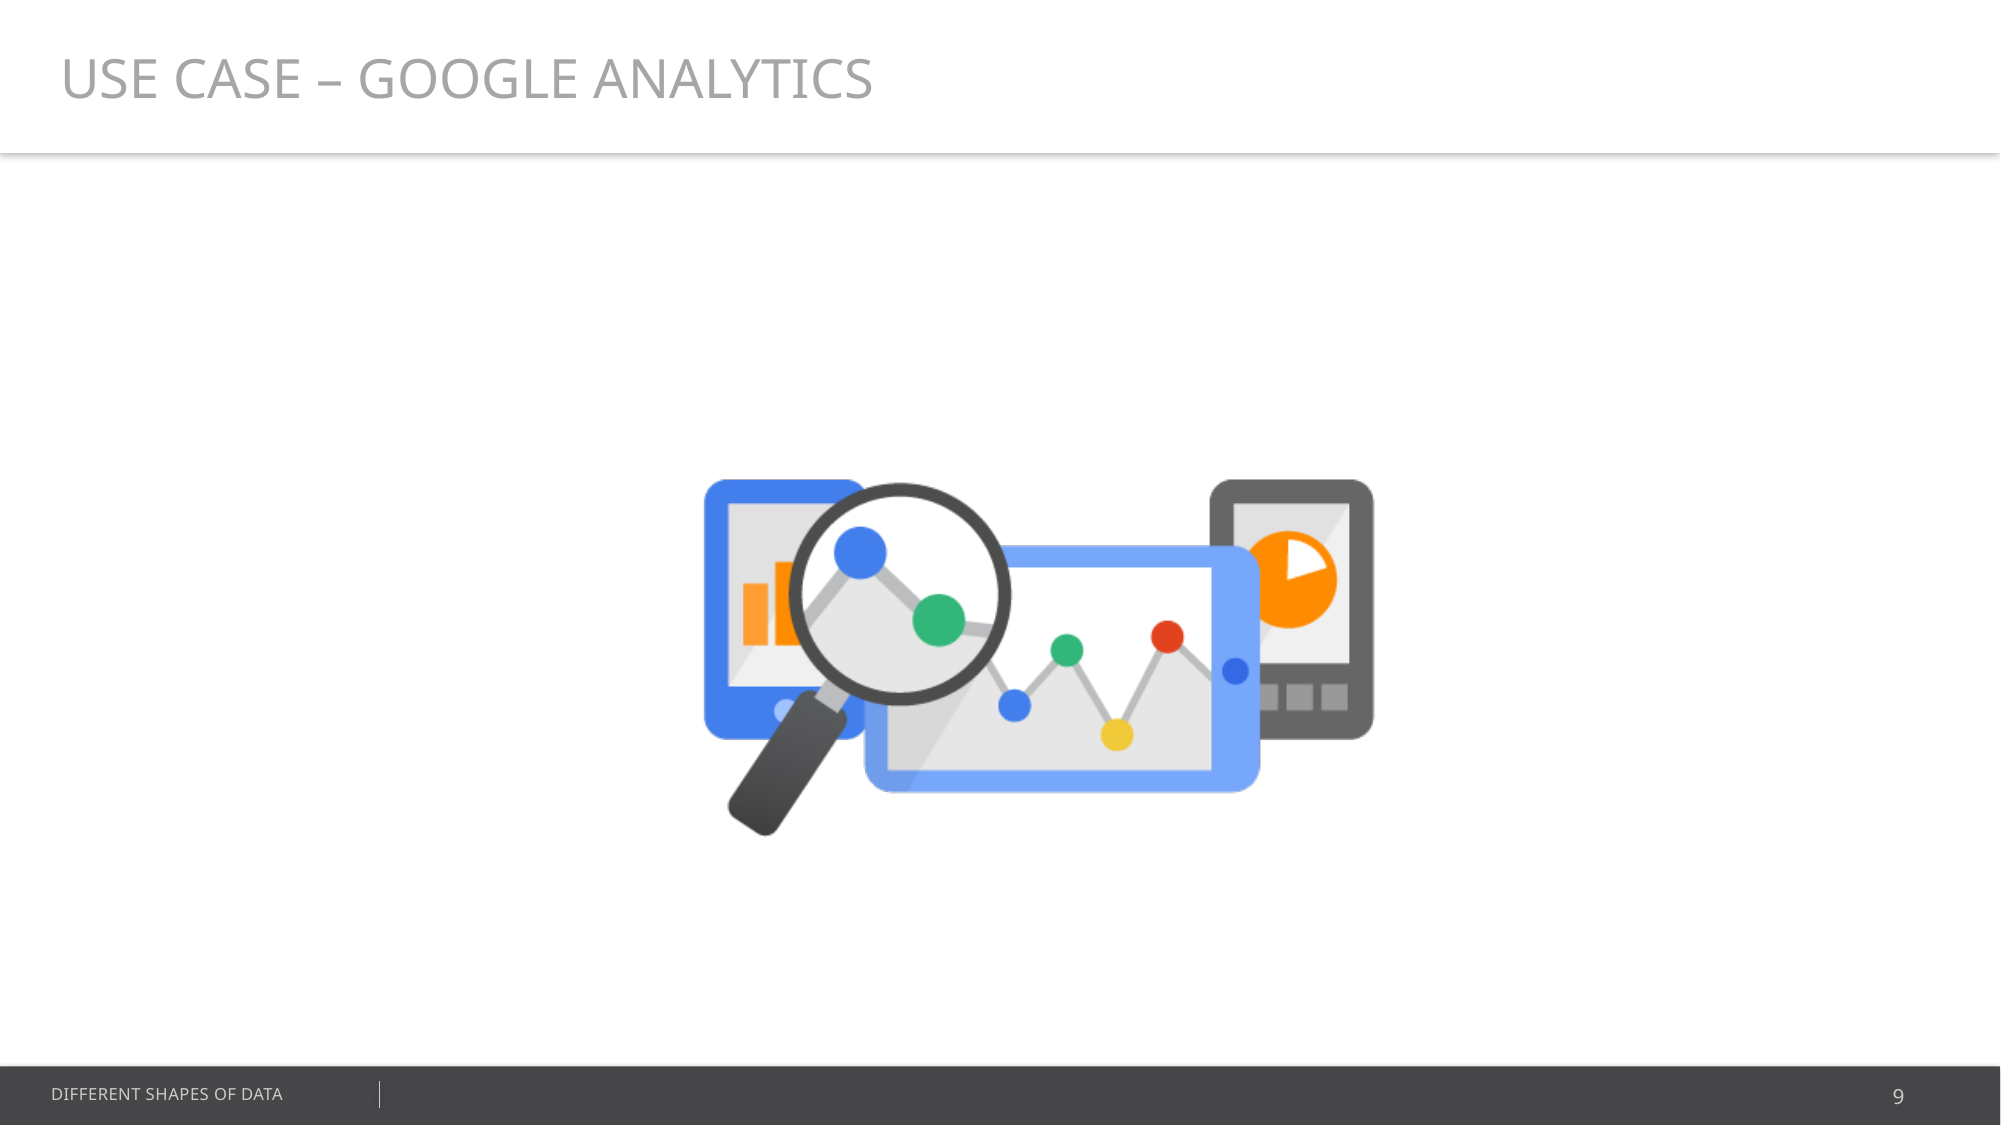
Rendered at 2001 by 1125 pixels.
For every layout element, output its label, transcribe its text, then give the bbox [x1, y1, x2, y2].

list USE CASE – GOOGLE ANALYTICS [0, 0, 2000, 153]
picture [695, 386, 1384, 903]
